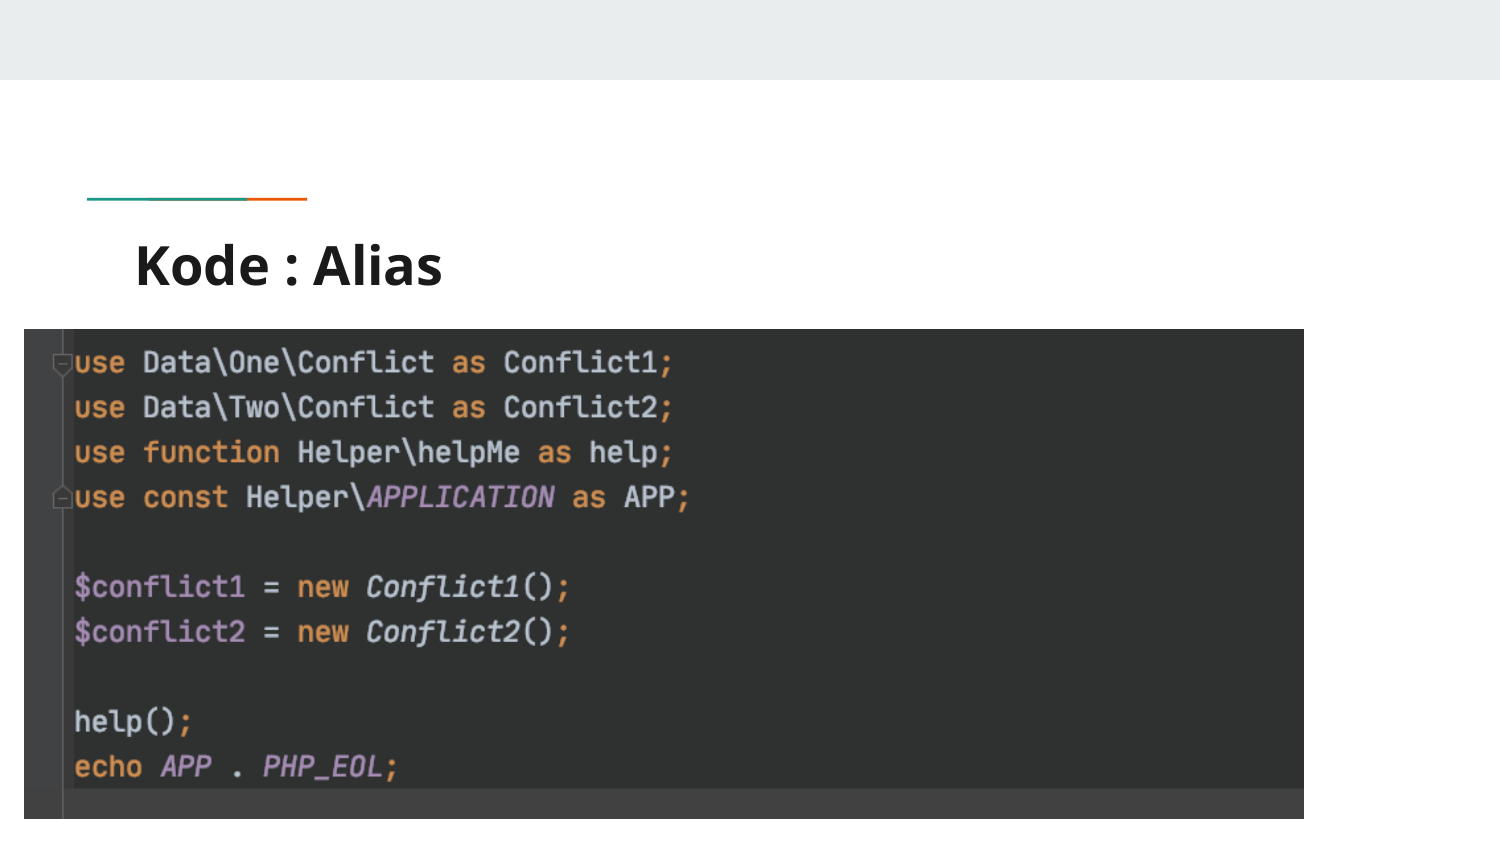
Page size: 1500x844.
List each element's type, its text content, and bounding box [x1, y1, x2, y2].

title Kode : Alias [119, 216, 1381, 305]
picture [24, 328, 1305, 819]
